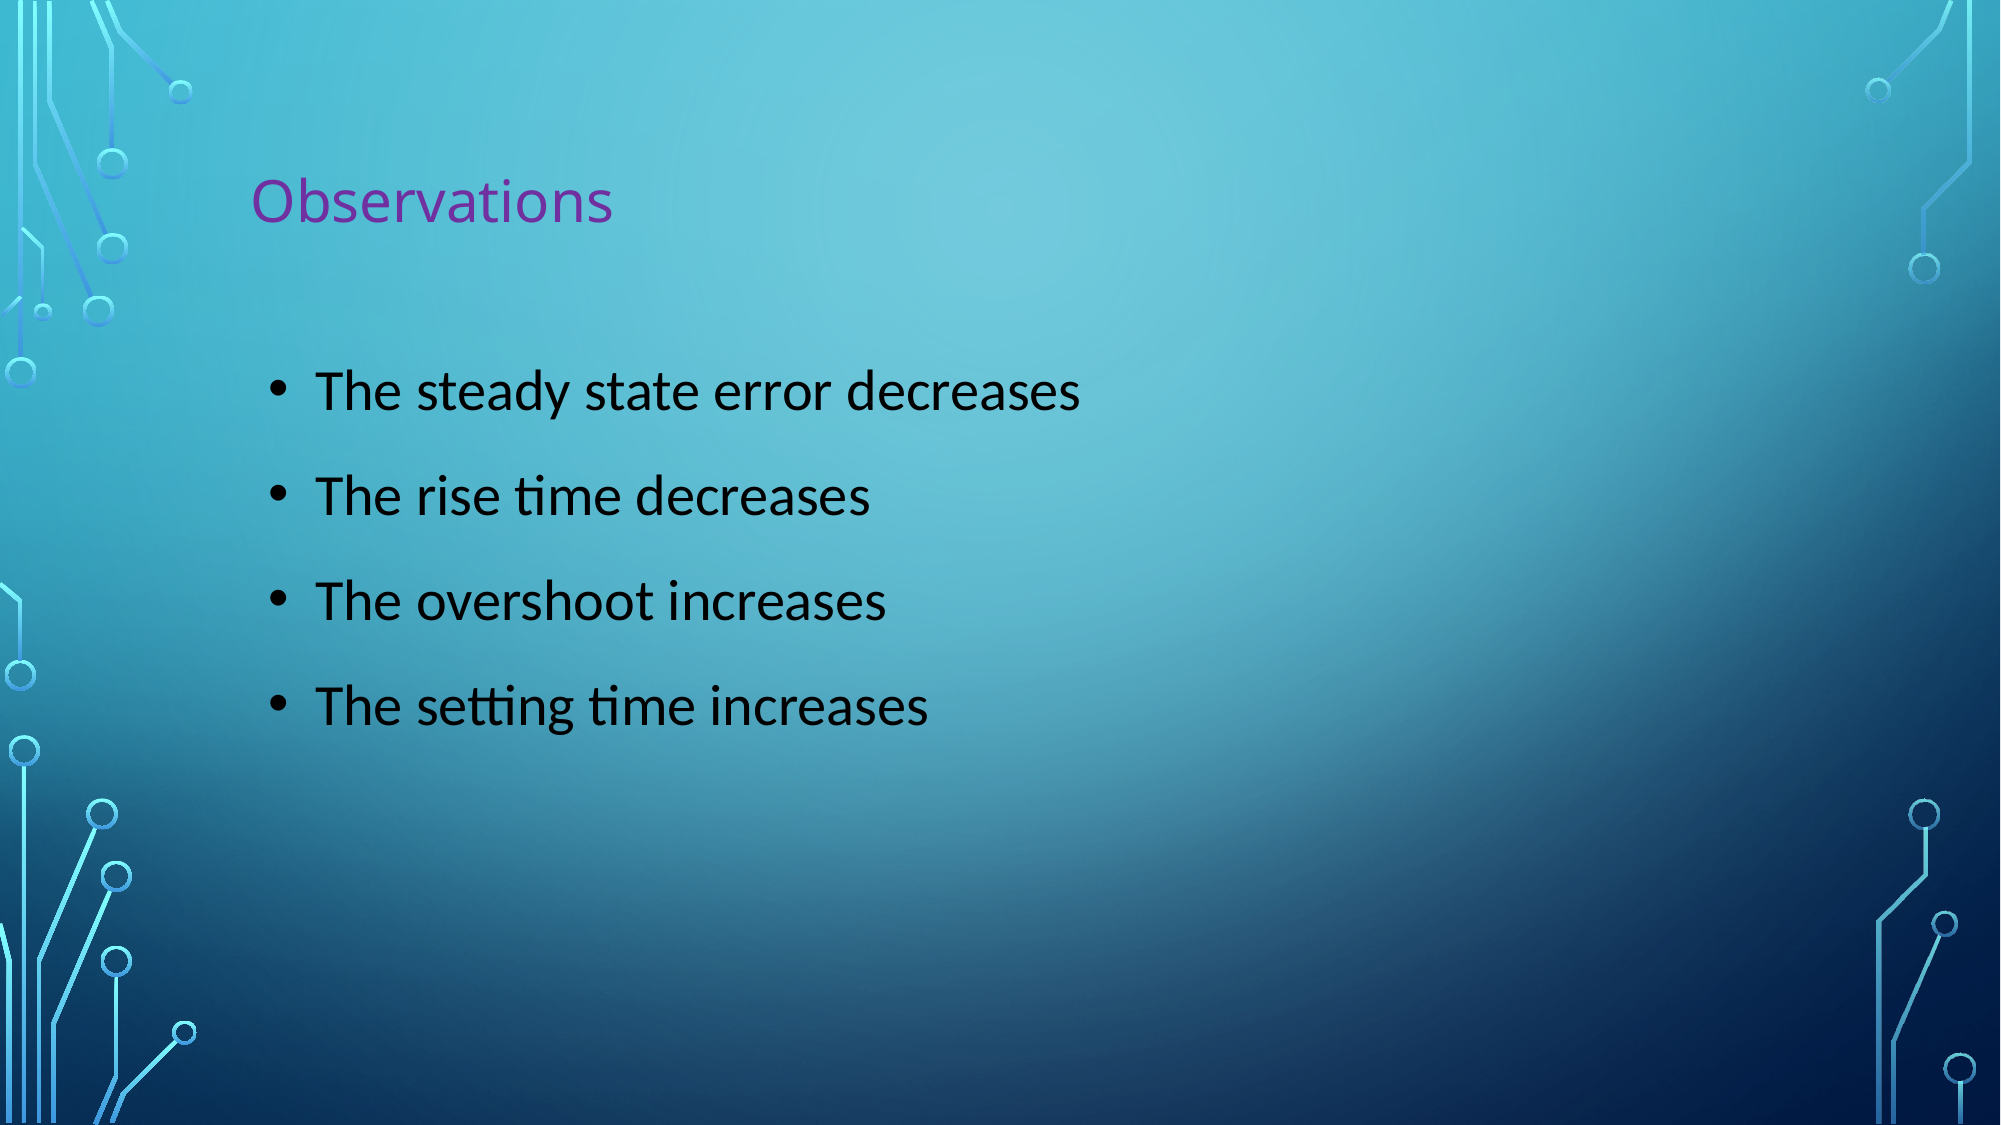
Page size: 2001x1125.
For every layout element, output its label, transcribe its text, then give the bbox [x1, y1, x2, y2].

text_box The steady state error decreases The rise time decreases The overshoot increases The setting time increases [253, 310, 1345, 813]
text_box Observations [235, 157, 1164, 242]
